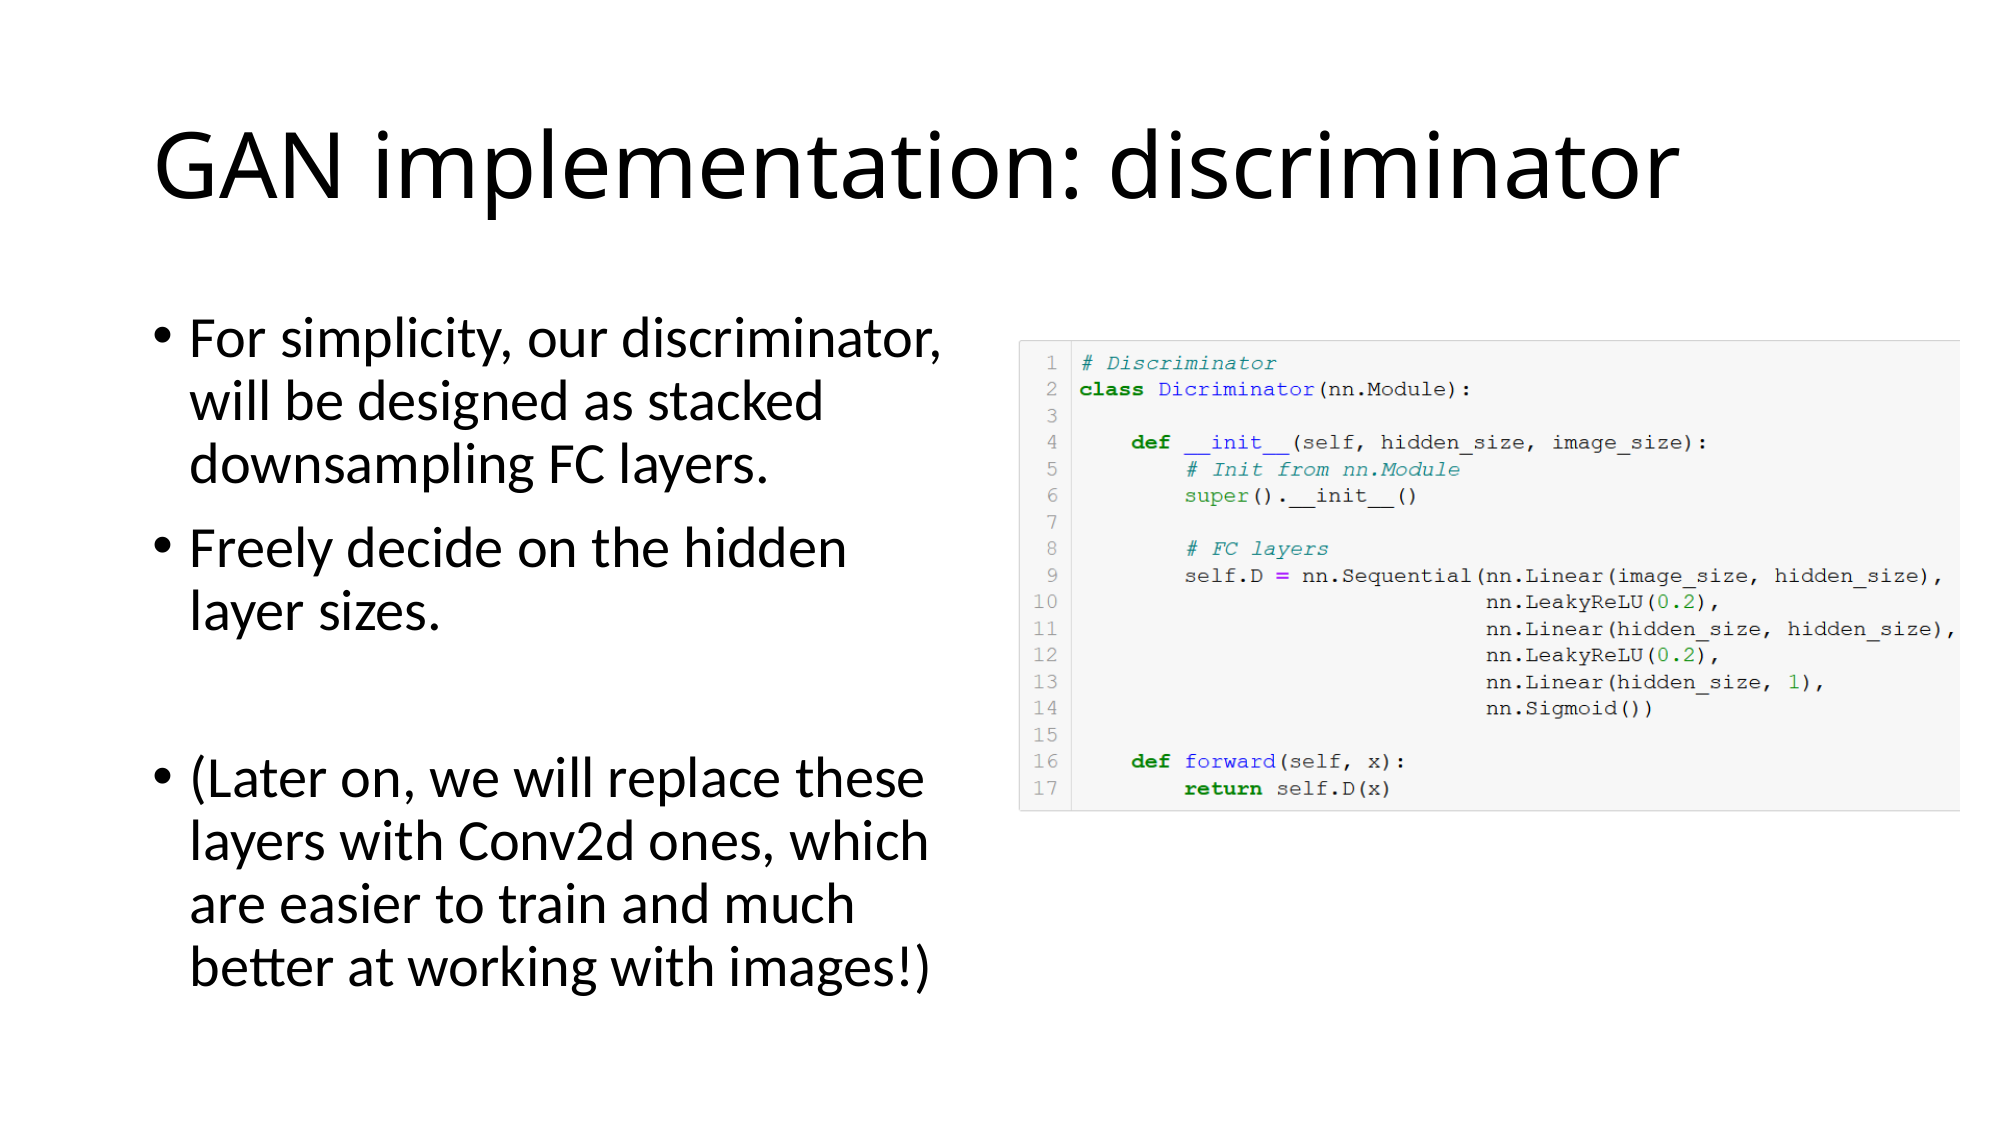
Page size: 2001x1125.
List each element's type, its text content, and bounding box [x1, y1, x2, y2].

list For simplicity, our discriminator, will be designed as stacked downsampling FC layers. Freely decide on the hidden layer sizes. (Later on, we will replace these layers with Conv2d ones, which are easier to train and much better at working with images!) [137, 299, 988, 1125]
picture [1012, 338, 1960, 819]
title GAN implementation: discriminator [137, 59, 1863, 278]
